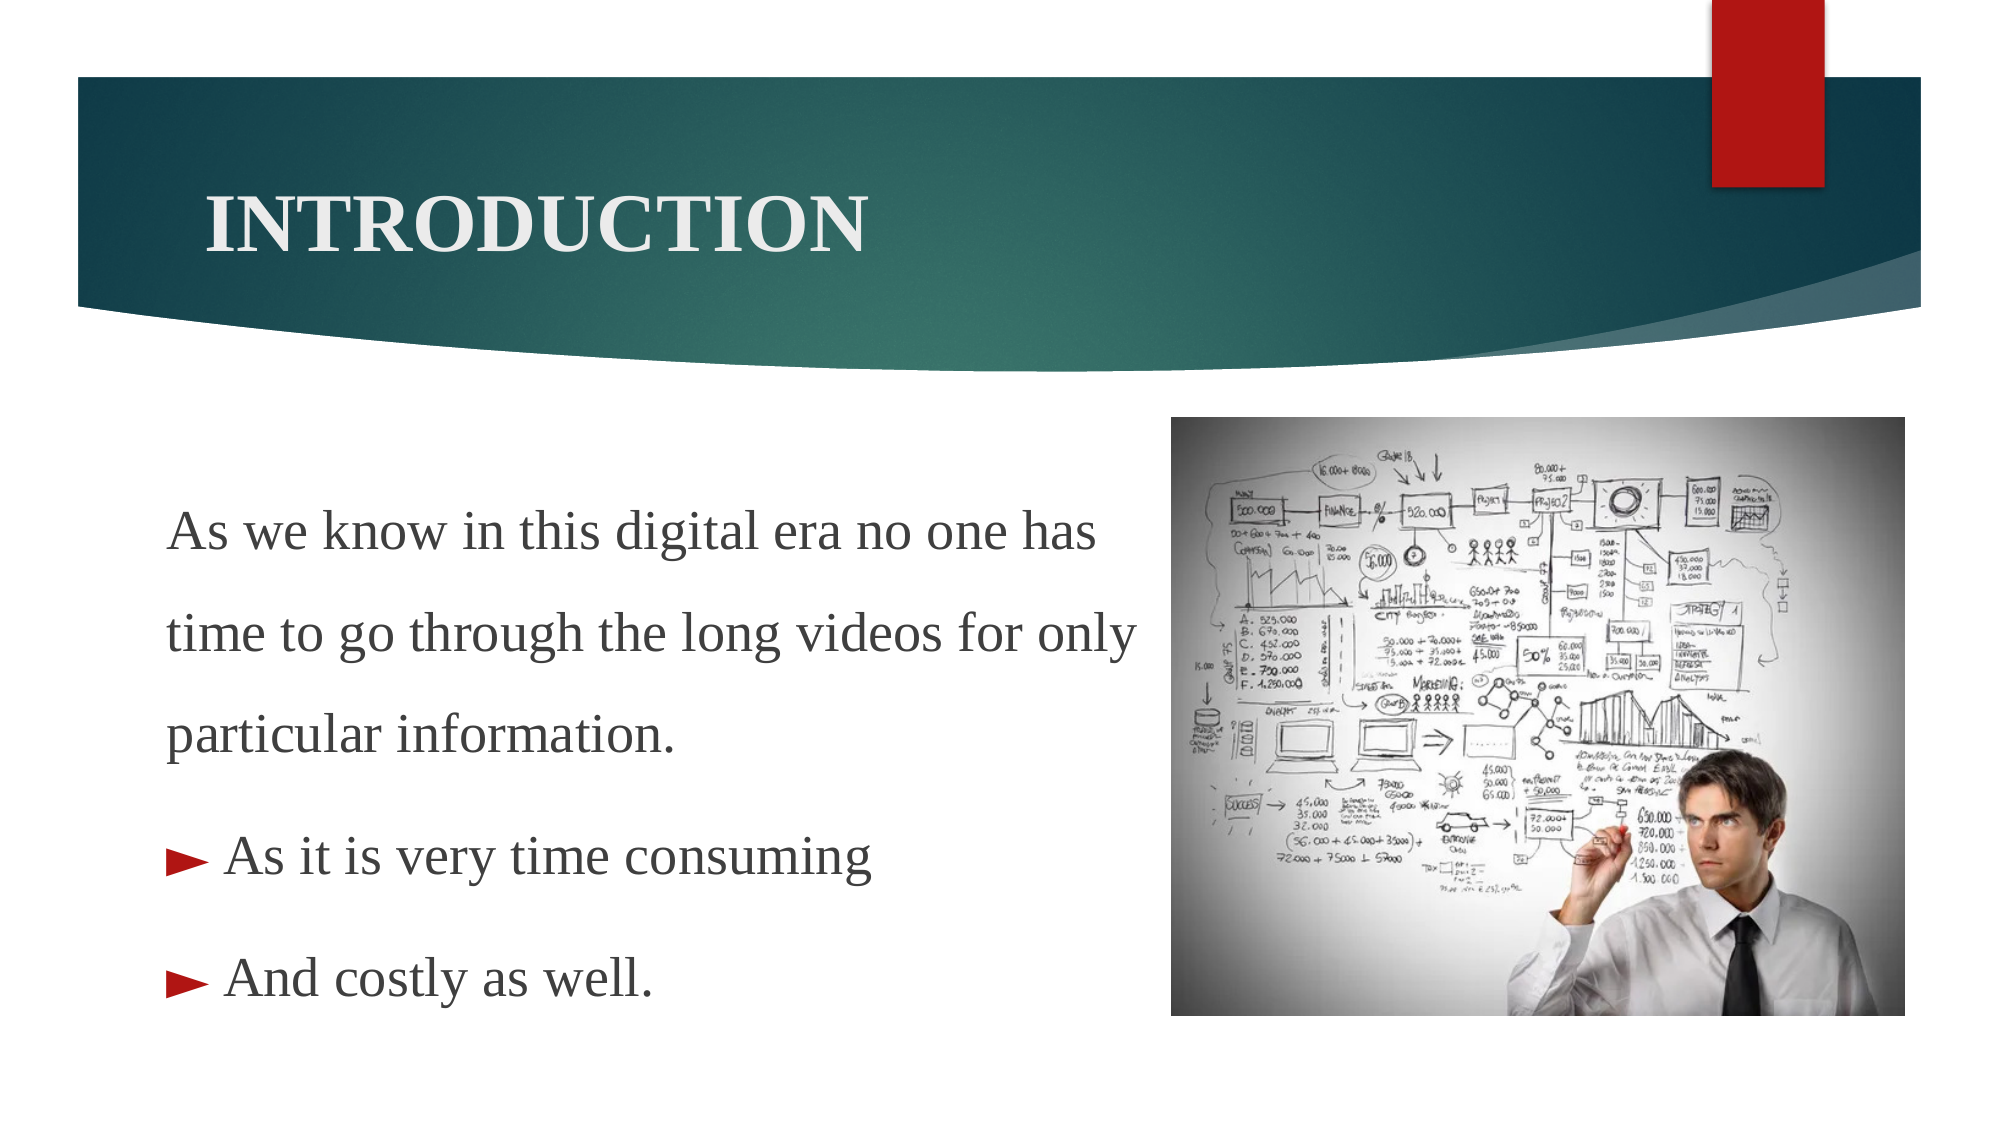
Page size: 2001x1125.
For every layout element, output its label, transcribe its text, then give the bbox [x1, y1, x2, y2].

picture [79, 78, 1920, 371]
picture [1170, 417, 1906, 1016]
title INTRODUCTION [189, 159, 1638, 276]
list As we know in this digital era no one has time to go through the long videos for only particular information.ibil As it is very time consuming And costly as well. [151, 392, 1201, 953]
